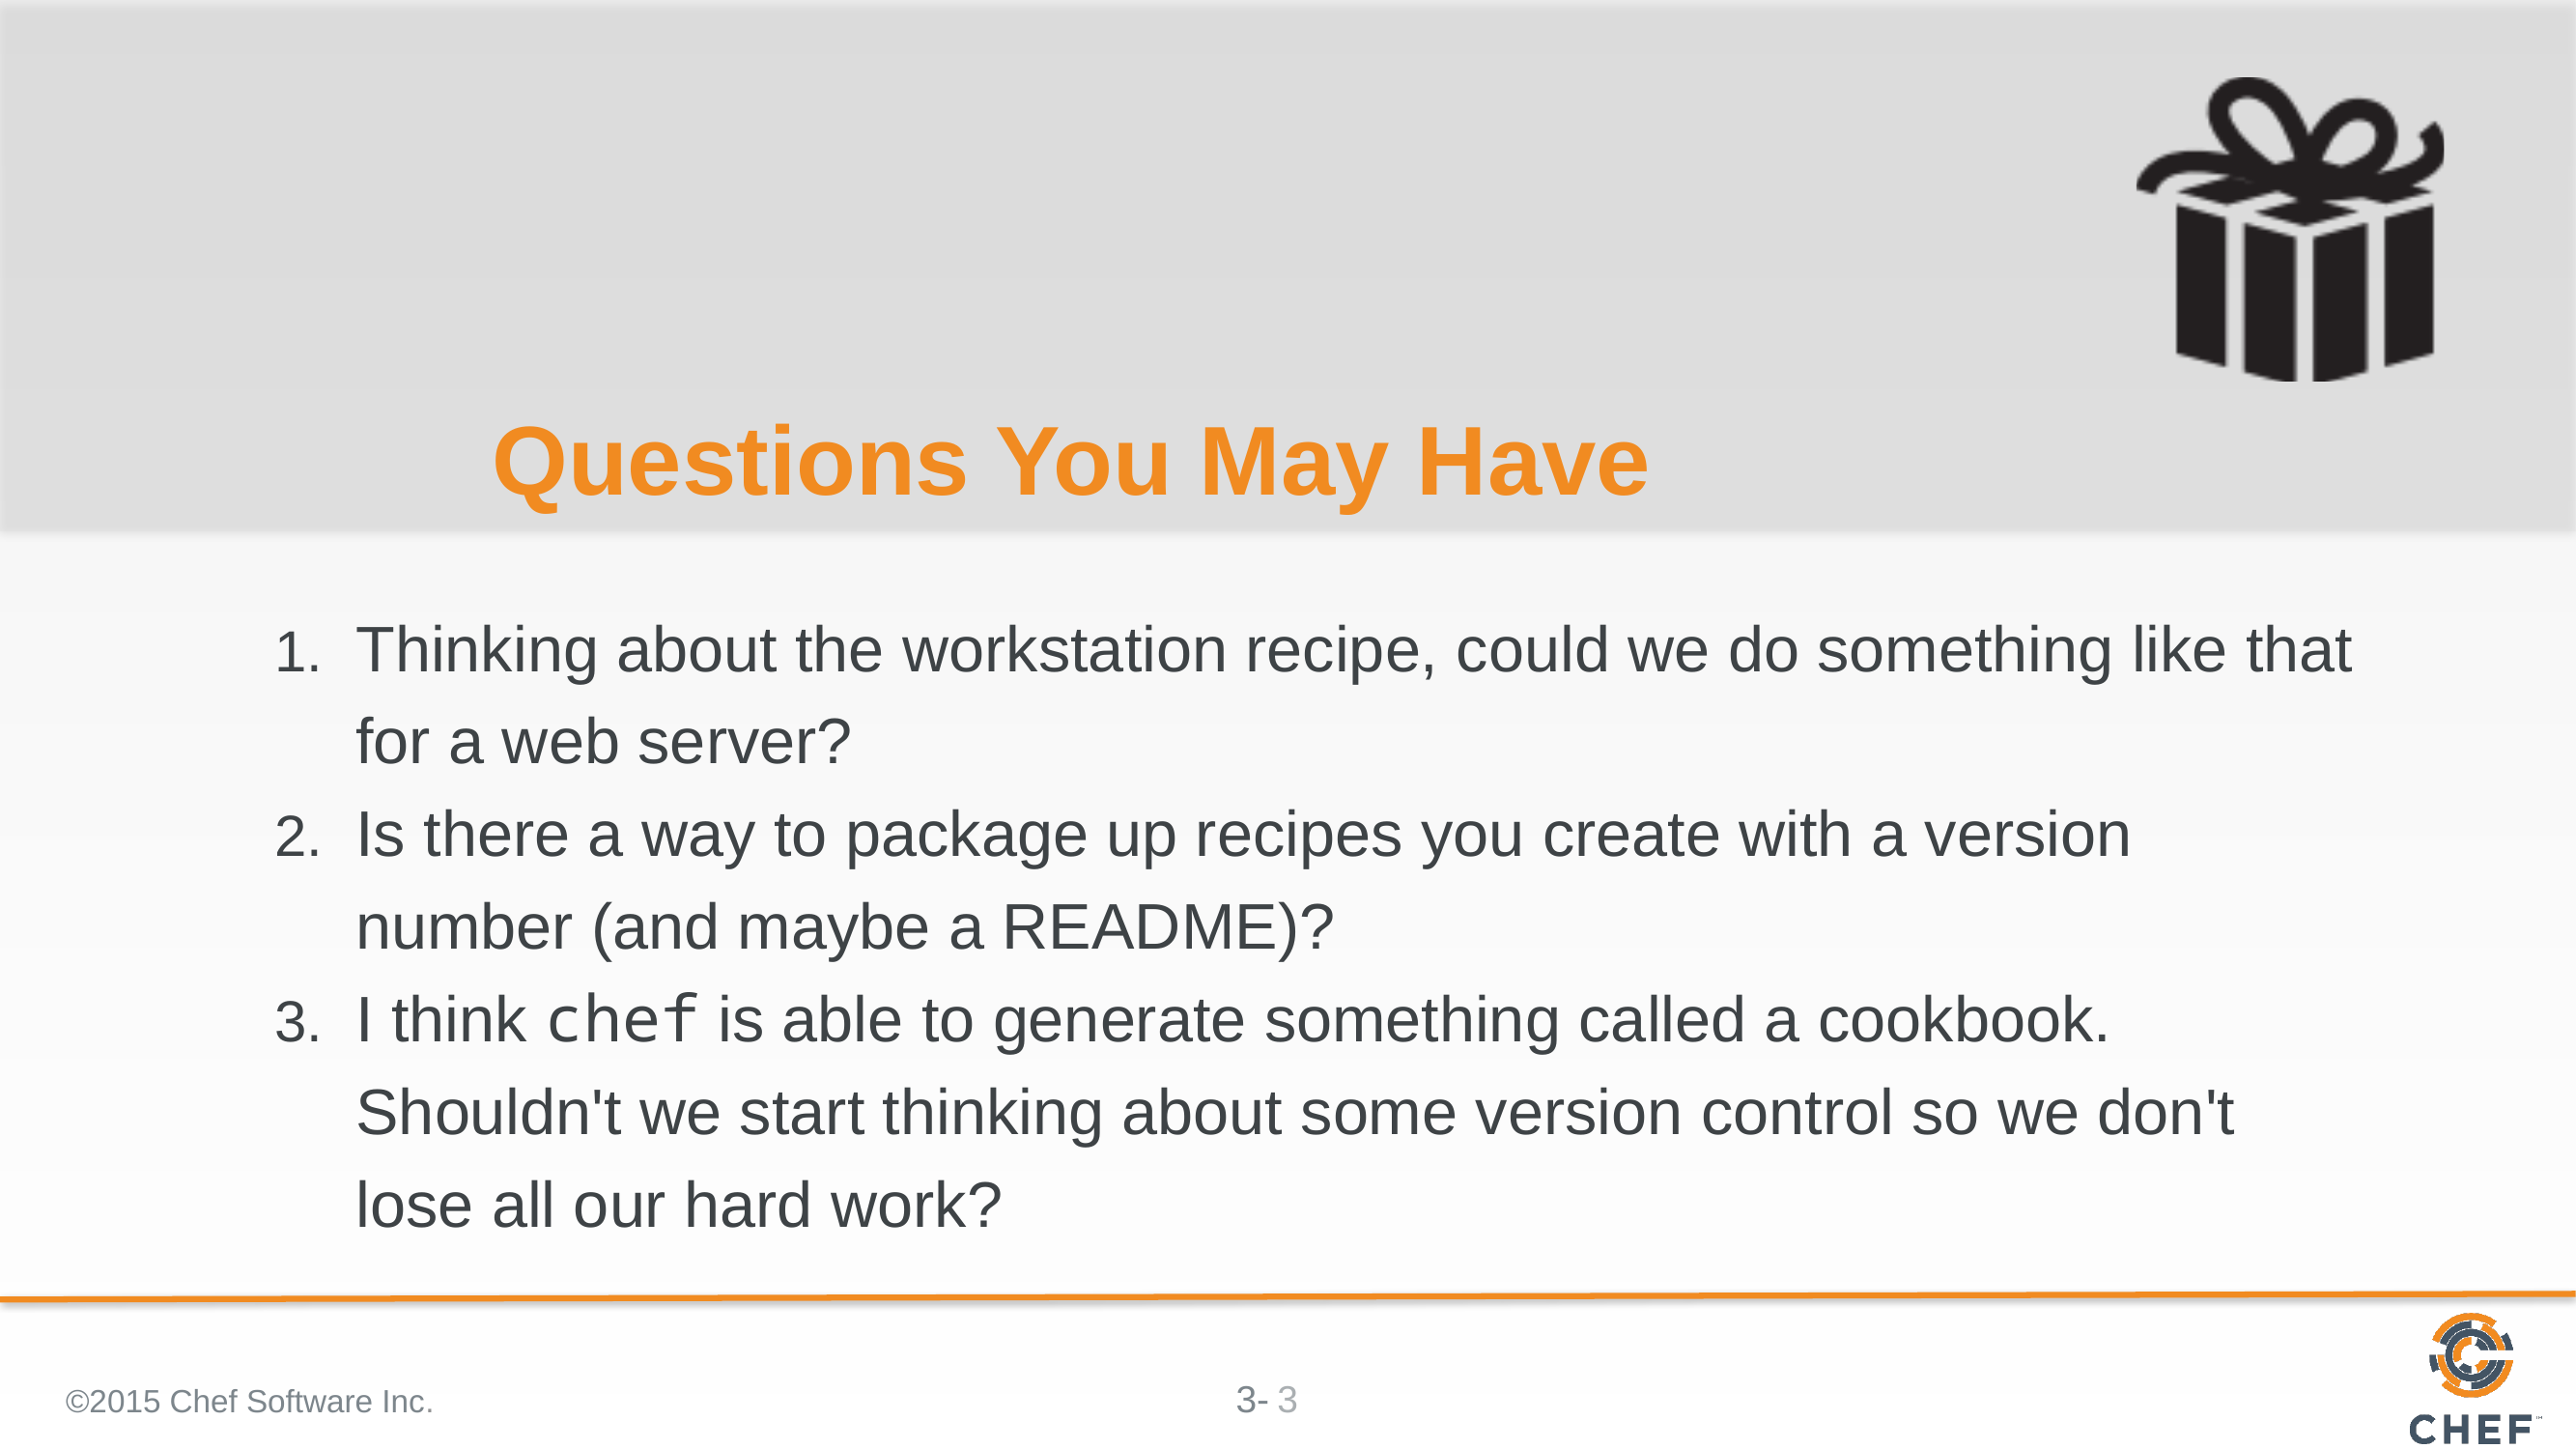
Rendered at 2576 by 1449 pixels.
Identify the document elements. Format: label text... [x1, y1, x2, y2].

footer ©2015 Chef Software Inc. [51, 1359, 952, 1440]
subtitle Thinking about the workstation recipe, could we do something like that for a web server? Is there a way to package up recipes you create with a version number (and maybe a README)? I think chef is able to generate something called a cookbook. Shouldn't we start thinking about some version control so we don't lose all our hard work? [260, 577, 2382, 1264]
title Questions You May Have [477, 395, 2217, 531]
slide_number 3 [998, 1359, 1578, 1437]
picture [2399, 1297, 2550, 1449]
